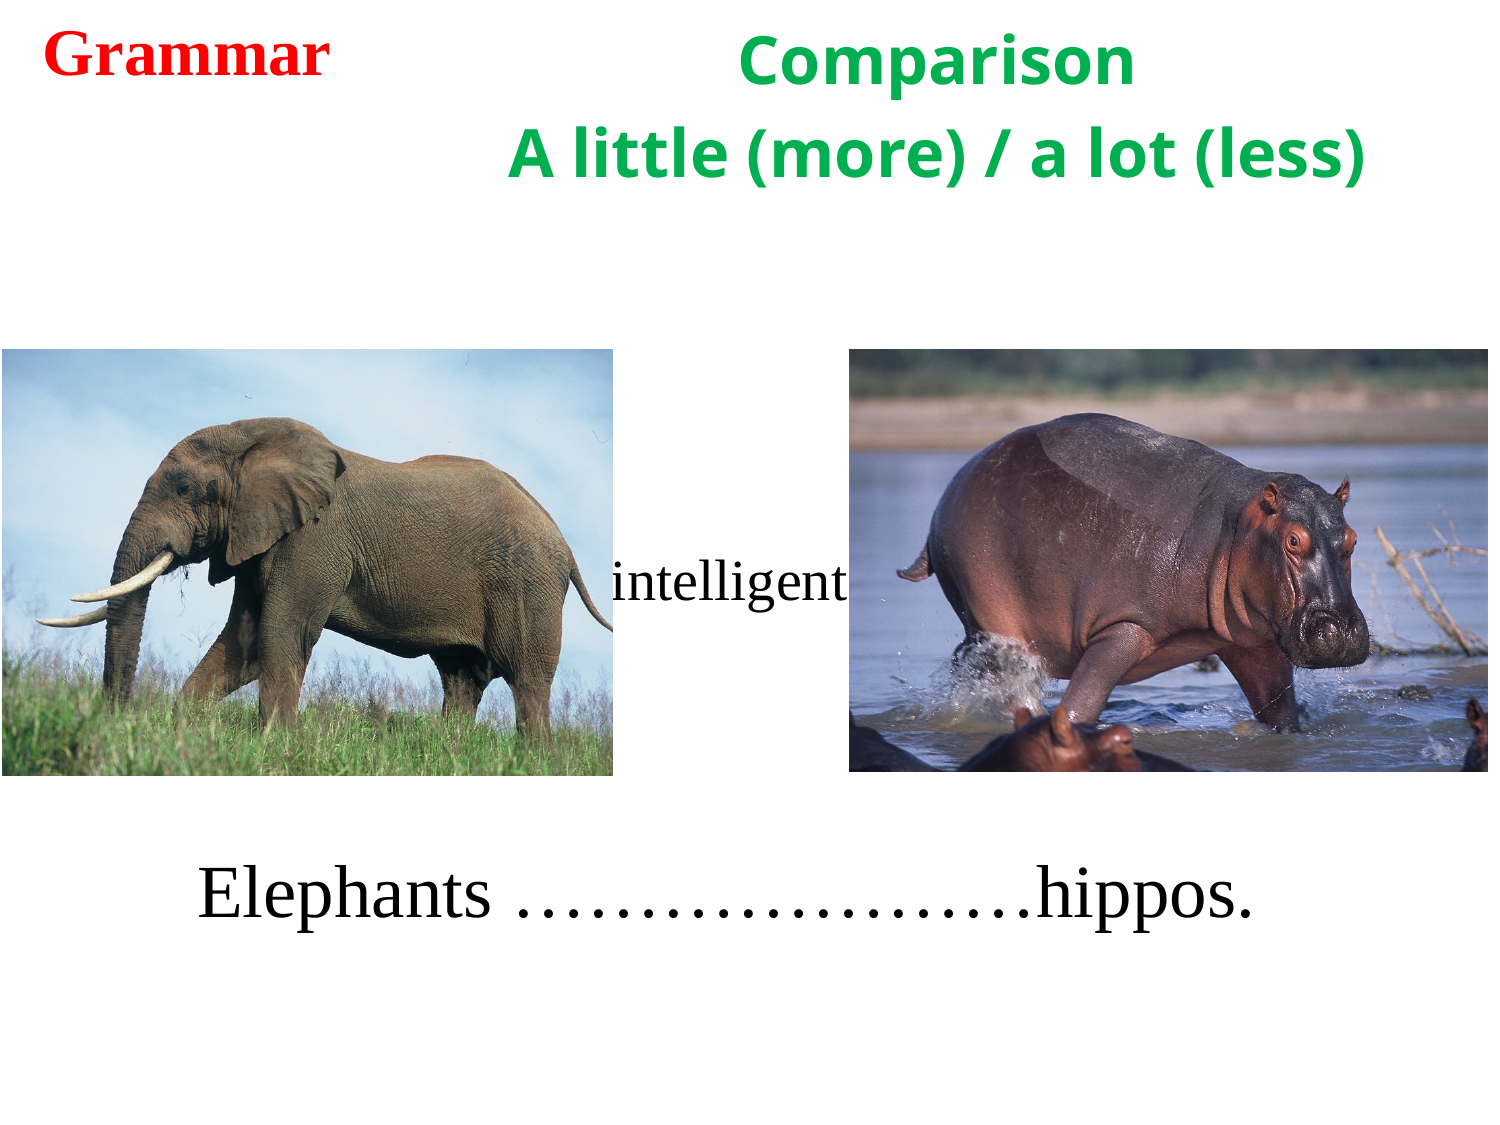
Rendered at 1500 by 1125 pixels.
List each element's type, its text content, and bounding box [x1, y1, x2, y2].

picture [849, 349, 1488, 772]
text_box Elephants …………………hippos. [112, 835, 1359, 941]
text_box Grammar [27, 1, 375, 127]
text_box Comparison A little (more) / a lot (less) [439, 9, 1436, 200]
picture [1, 349, 613, 776]
text_box intelligent [617, 534, 844, 620]
